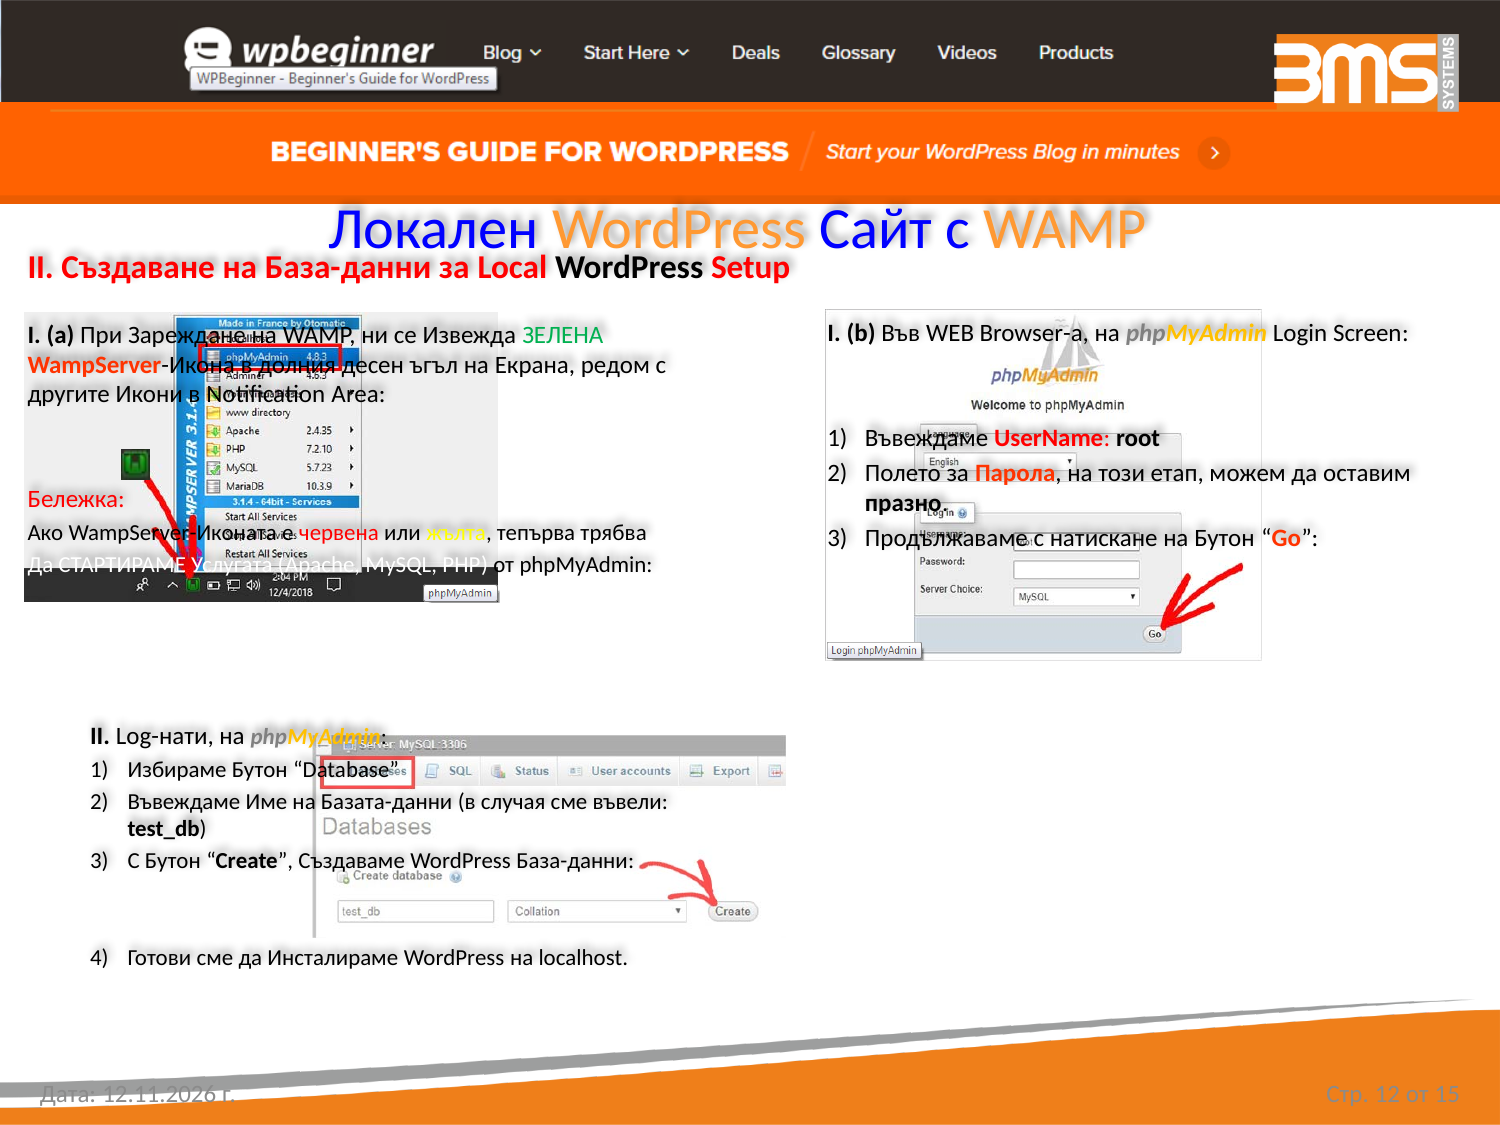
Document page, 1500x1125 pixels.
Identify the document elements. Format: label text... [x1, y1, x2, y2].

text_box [74, 711, 786, 1001]
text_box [812, 309, 1447, 676]
title Локален WordPress Сайт с WAMP [62, 212, 1413, 263]
picture [23, 312, 501, 603]
list I. (a) При Зареждане на WAMP, ни се Извежда ЗЕЛЕНА WampServer-Икона в долния десен ъгъл на Екрана, редом с другите Икони в Notification Area: Бележка: Ако WampServer-Иконата е червена или жълта, тепърва трябва Да СТАРТИРАМЕ Услугата (Apache, MySQL, PHP) от phpMyAdmin: [12, 310, 713, 613]
text_box II. Създаване на База-данни за Local WordPress Setup [12, 237, 888, 297]
picture [0, 999, 1500, 1125]
picture [0, 0, 1500, 205]
